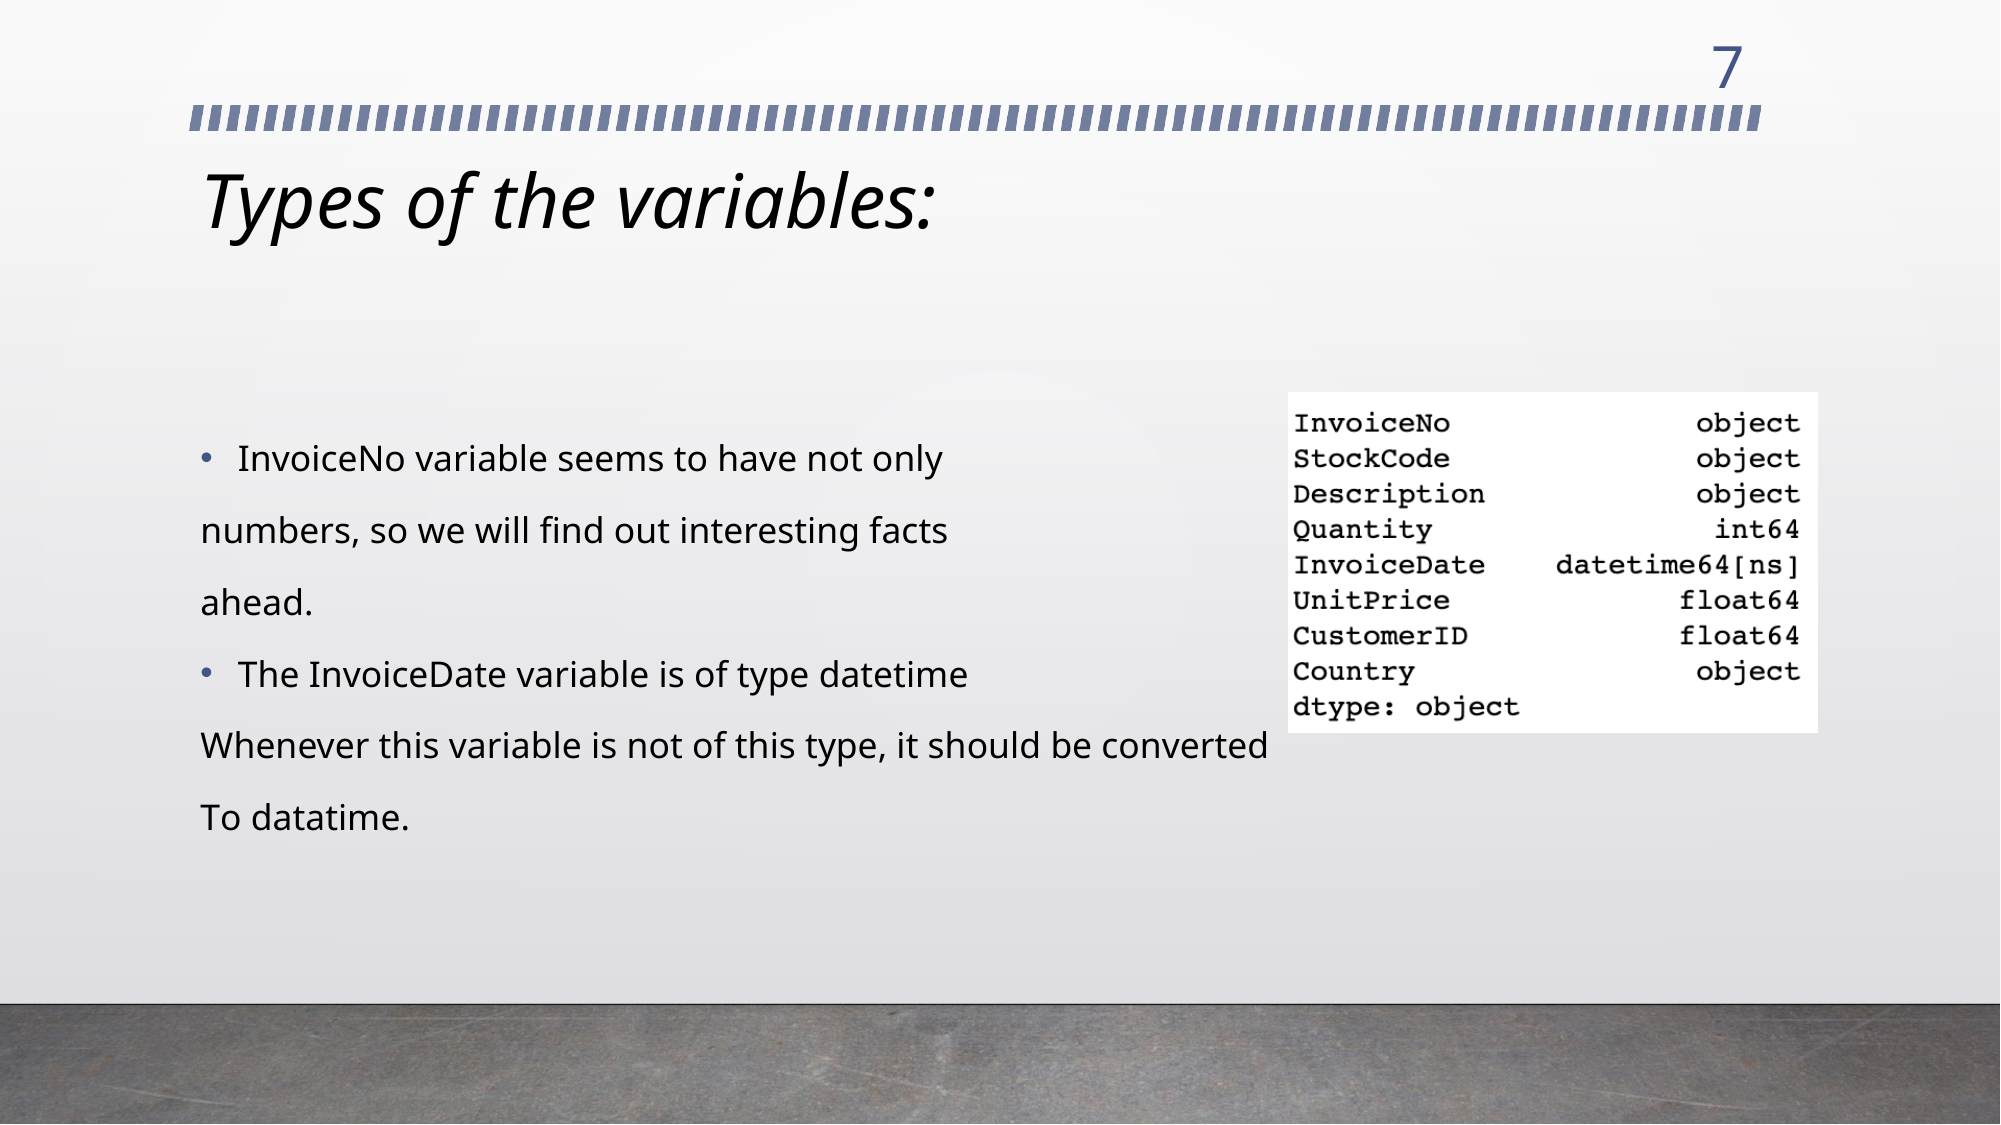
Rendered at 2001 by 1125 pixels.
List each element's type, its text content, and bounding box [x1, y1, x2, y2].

title Types of the variables: [185, 156, 1761, 329]
picture [1288, 392, 1818, 733]
slide_number 7 [1626, 22, 1760, 106]
list InvoiceNo variable seems to have not only numbers, so we will find out interesting facts ahead. The InvoiceDate variable is of type datetime Whenever this variable is not of this type, it should be converted To datatime. [185, 356, 1761, 897]
picture [0, 1004, 2000, 1124]
